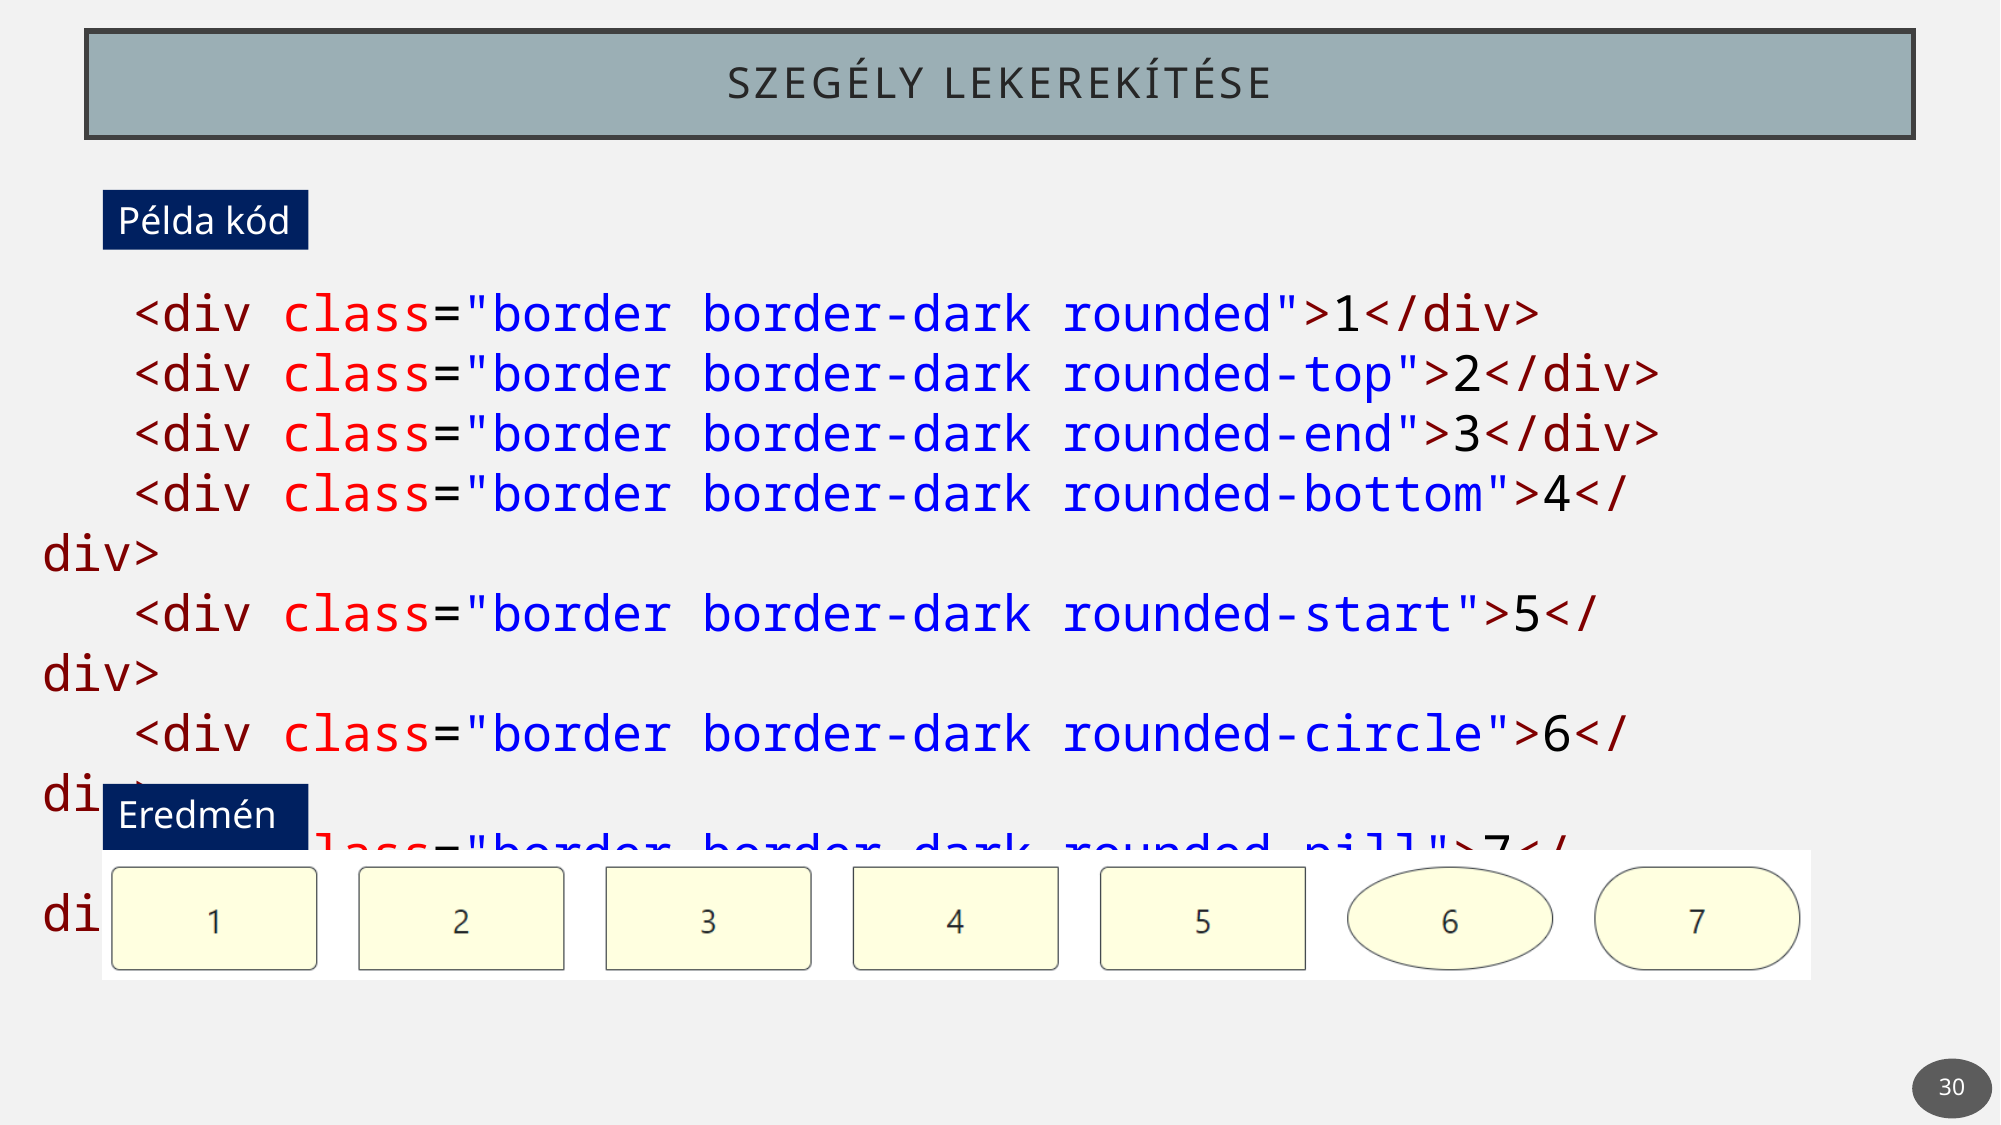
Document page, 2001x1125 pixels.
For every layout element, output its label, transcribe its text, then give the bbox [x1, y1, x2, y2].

text_box <div class="border border-dark rounded">1</div> <div class="border border-dark rounded-top">2</div> <div class="border border-dark rounded-end">3</div> <div class="border border-dark rounded-bottom">4</div> <div class="border border-dark rounded-start">5</div> <div class="border border-dark rounded-circle">6</div> <div class="border border-dark rounded-pill">7</div> [27, 273, 1696, 949]
slide_number 30 [1912, 1058, 1993, 1119]
text_box Eredmény [102, 783, 309, 850]
text_box Példa kód [102, 189, 309, 250]
picture [102, 850, 1811, 980]
title Szegély lekerekítése [84, 28, 1916, 140]
